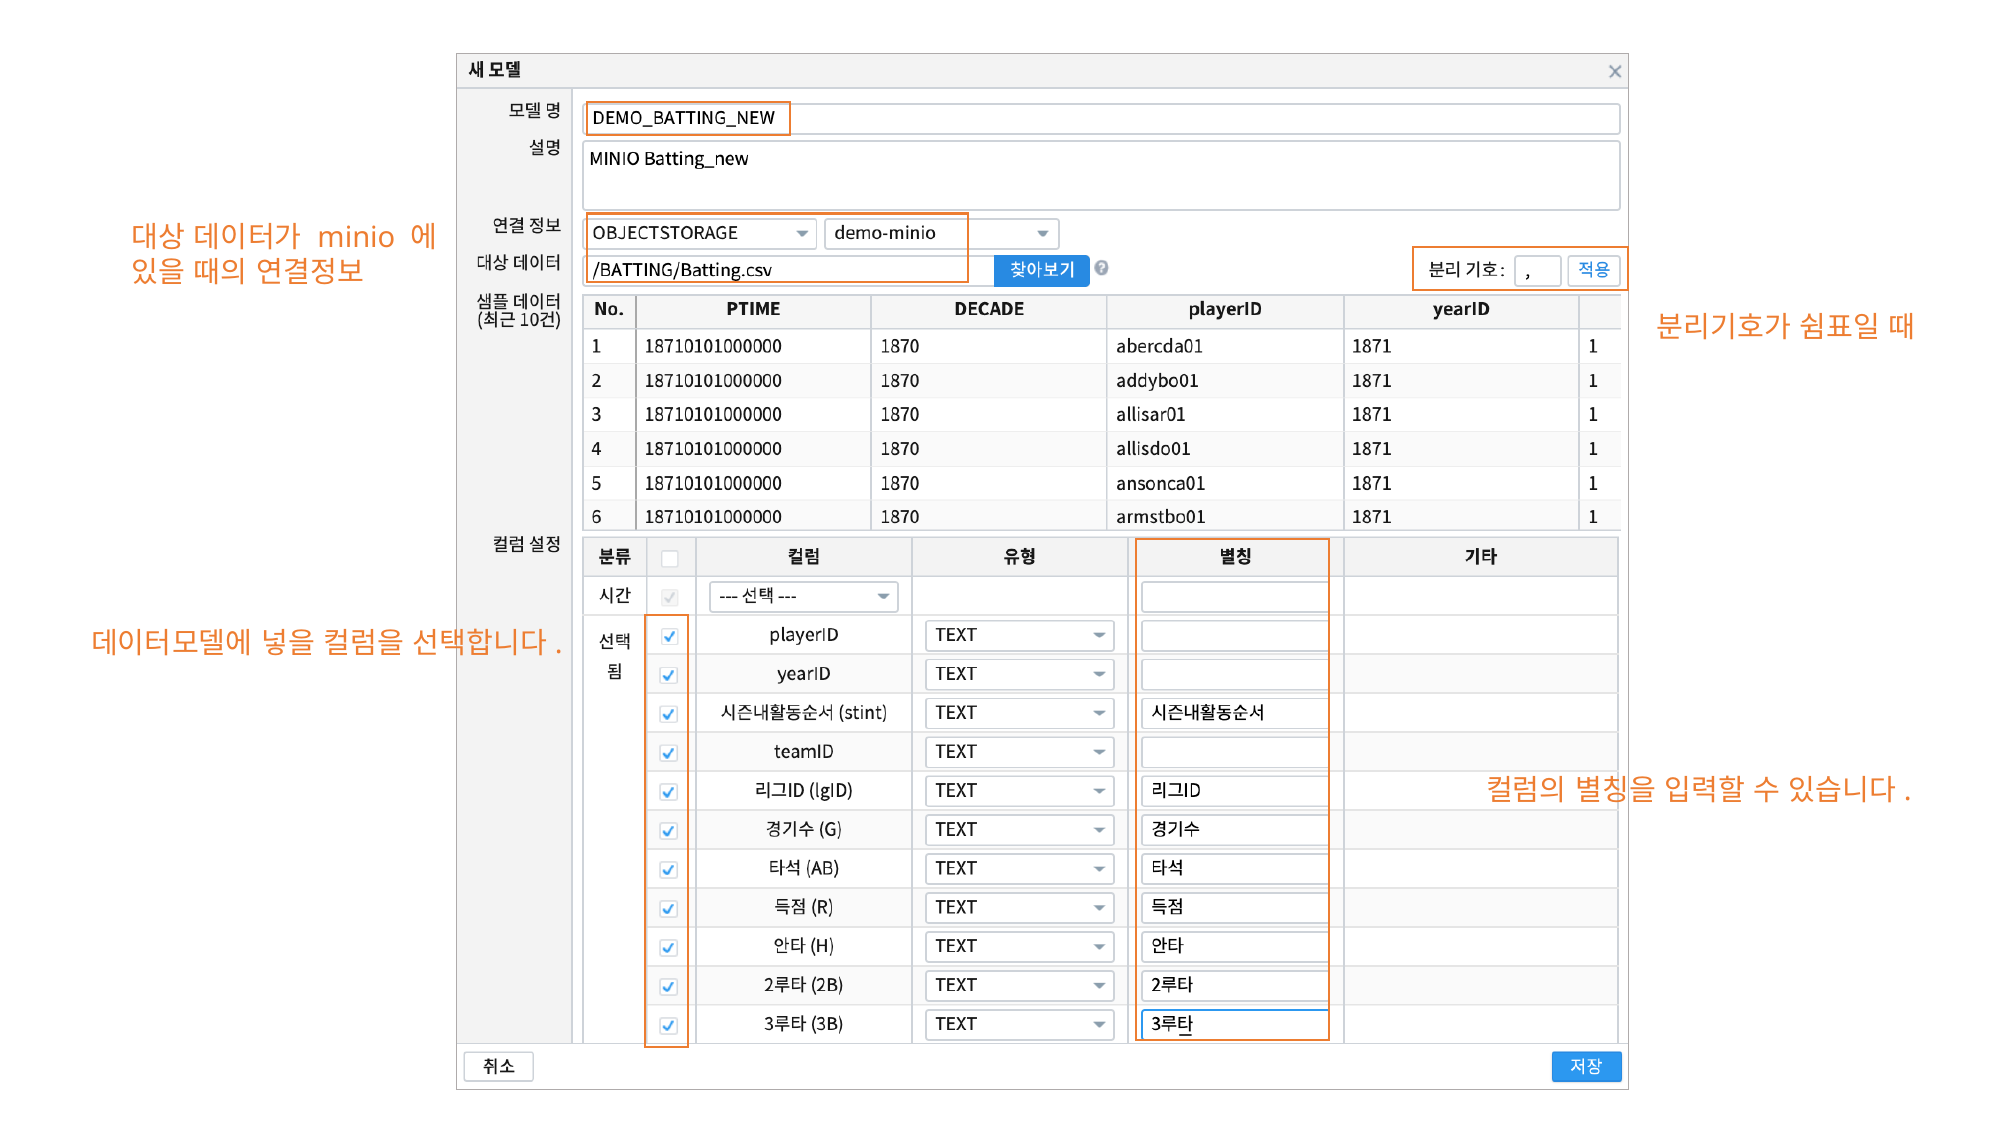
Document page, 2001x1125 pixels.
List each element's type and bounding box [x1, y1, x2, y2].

text_box [57, 53, 1944, 1090]
